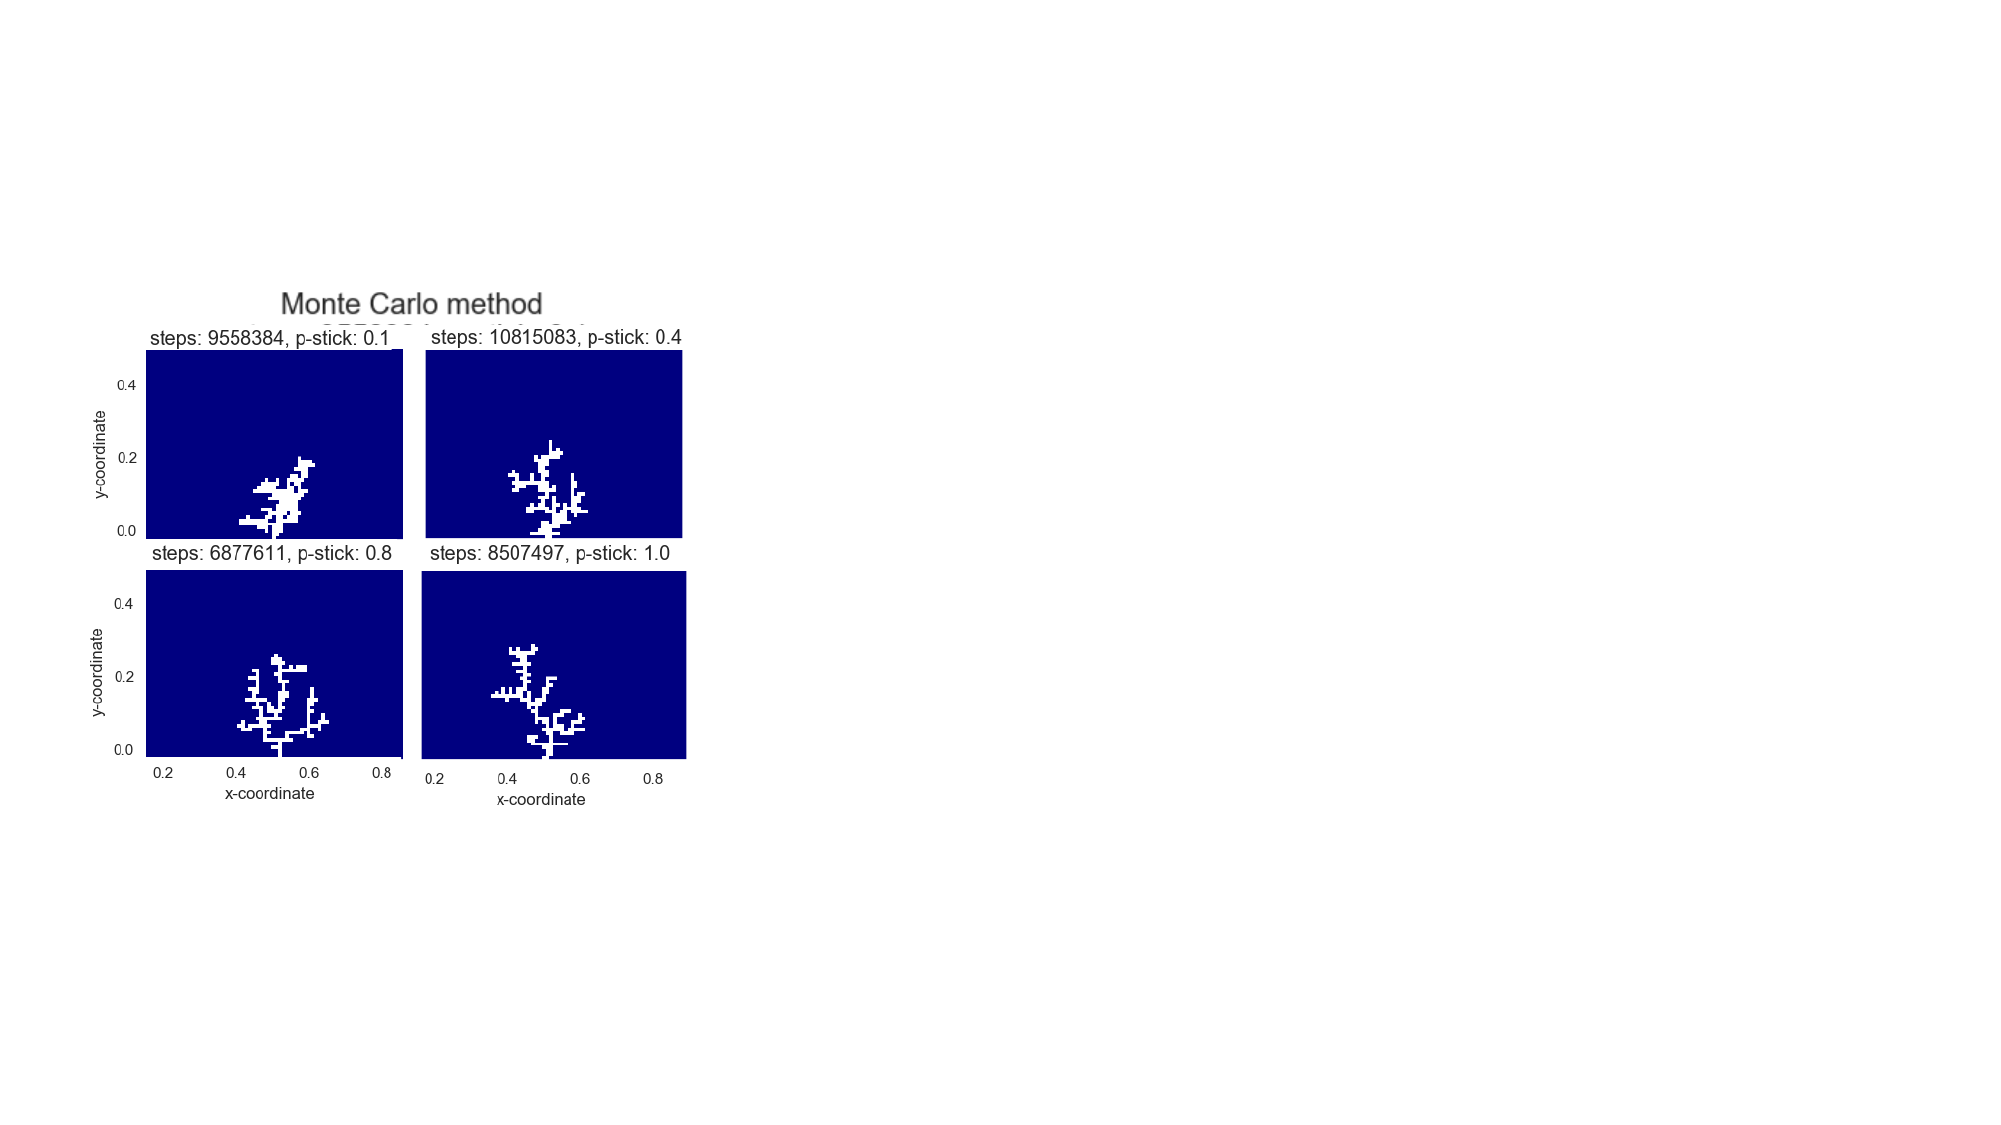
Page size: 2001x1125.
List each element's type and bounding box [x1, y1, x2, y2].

text_box [88, 288, 687, 812]
